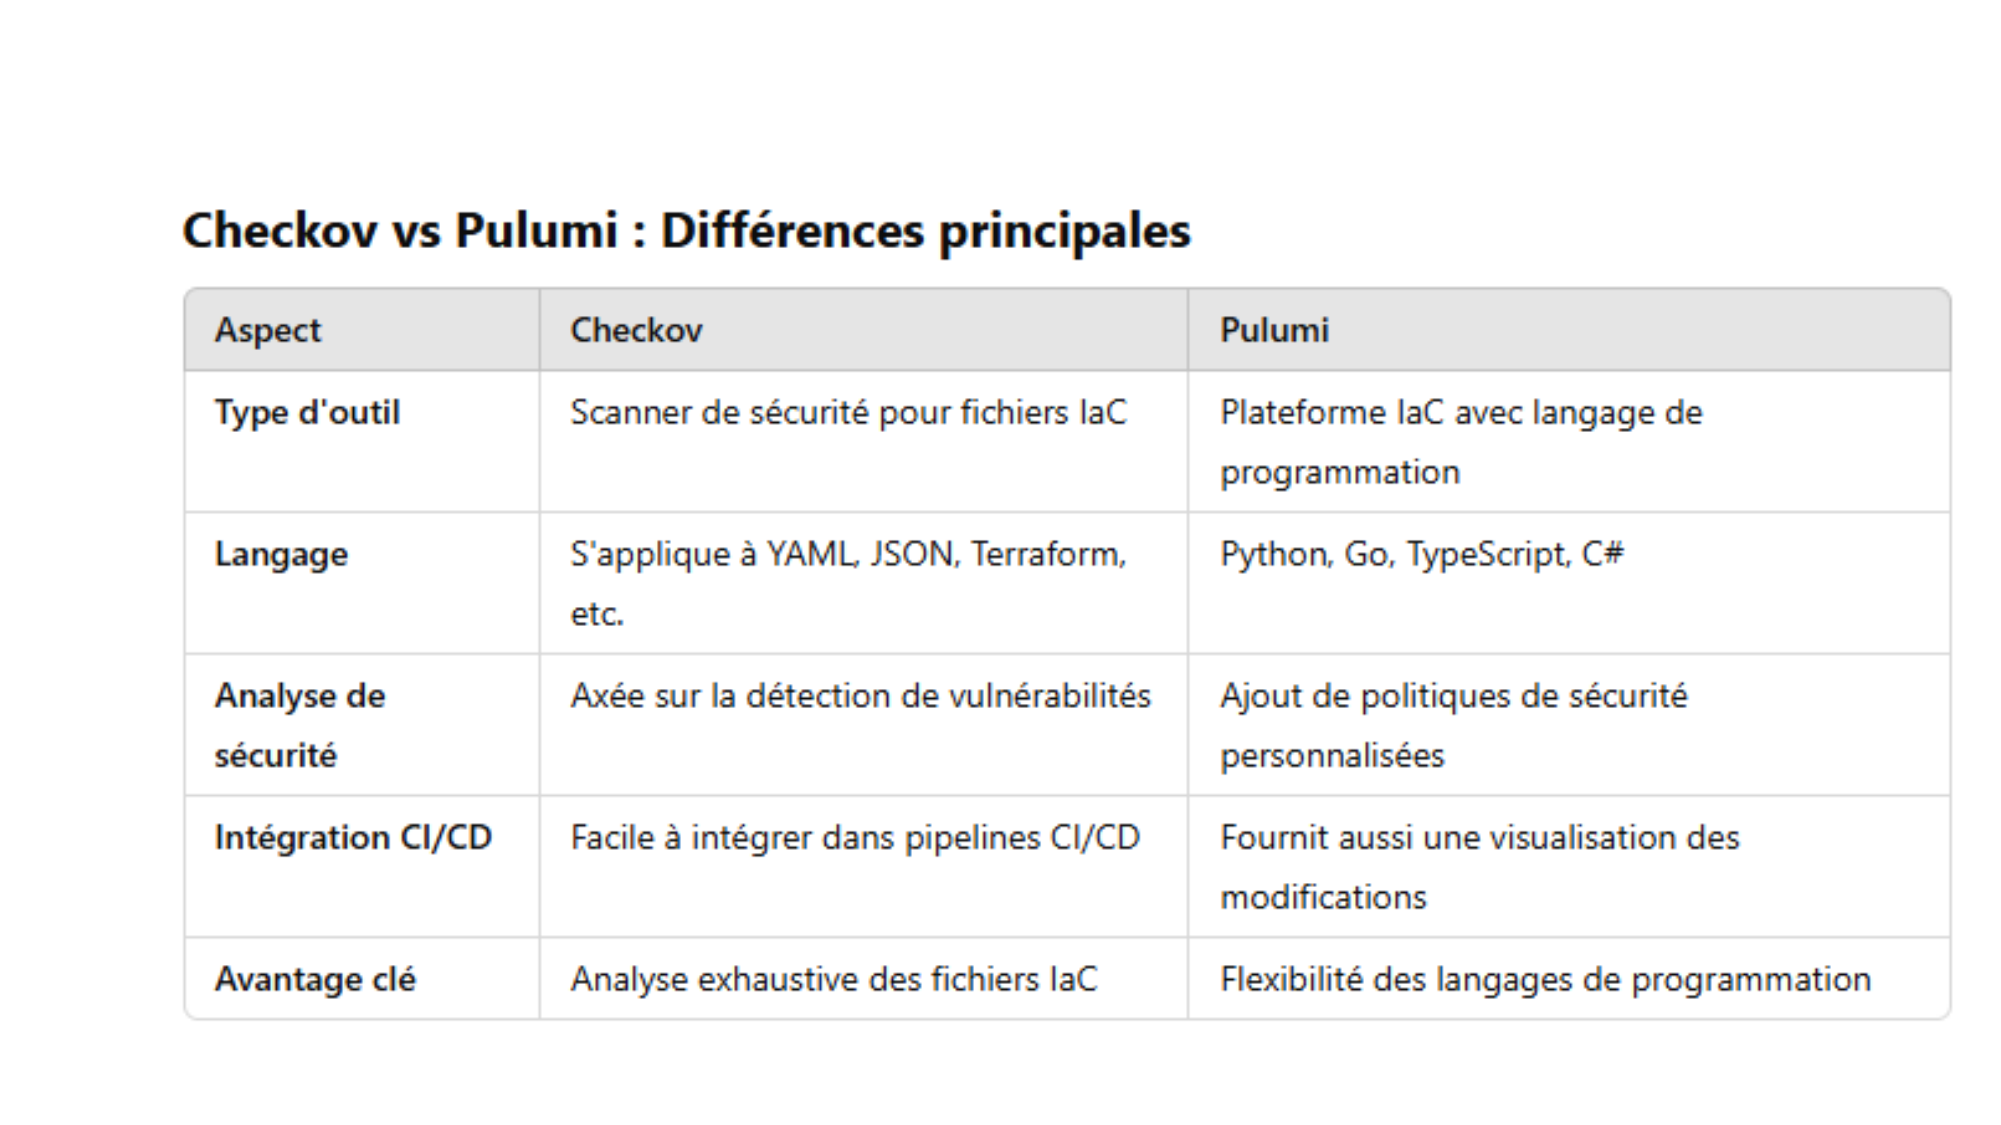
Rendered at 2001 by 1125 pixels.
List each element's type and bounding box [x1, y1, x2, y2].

list [117, 156, 1975, 1066]
